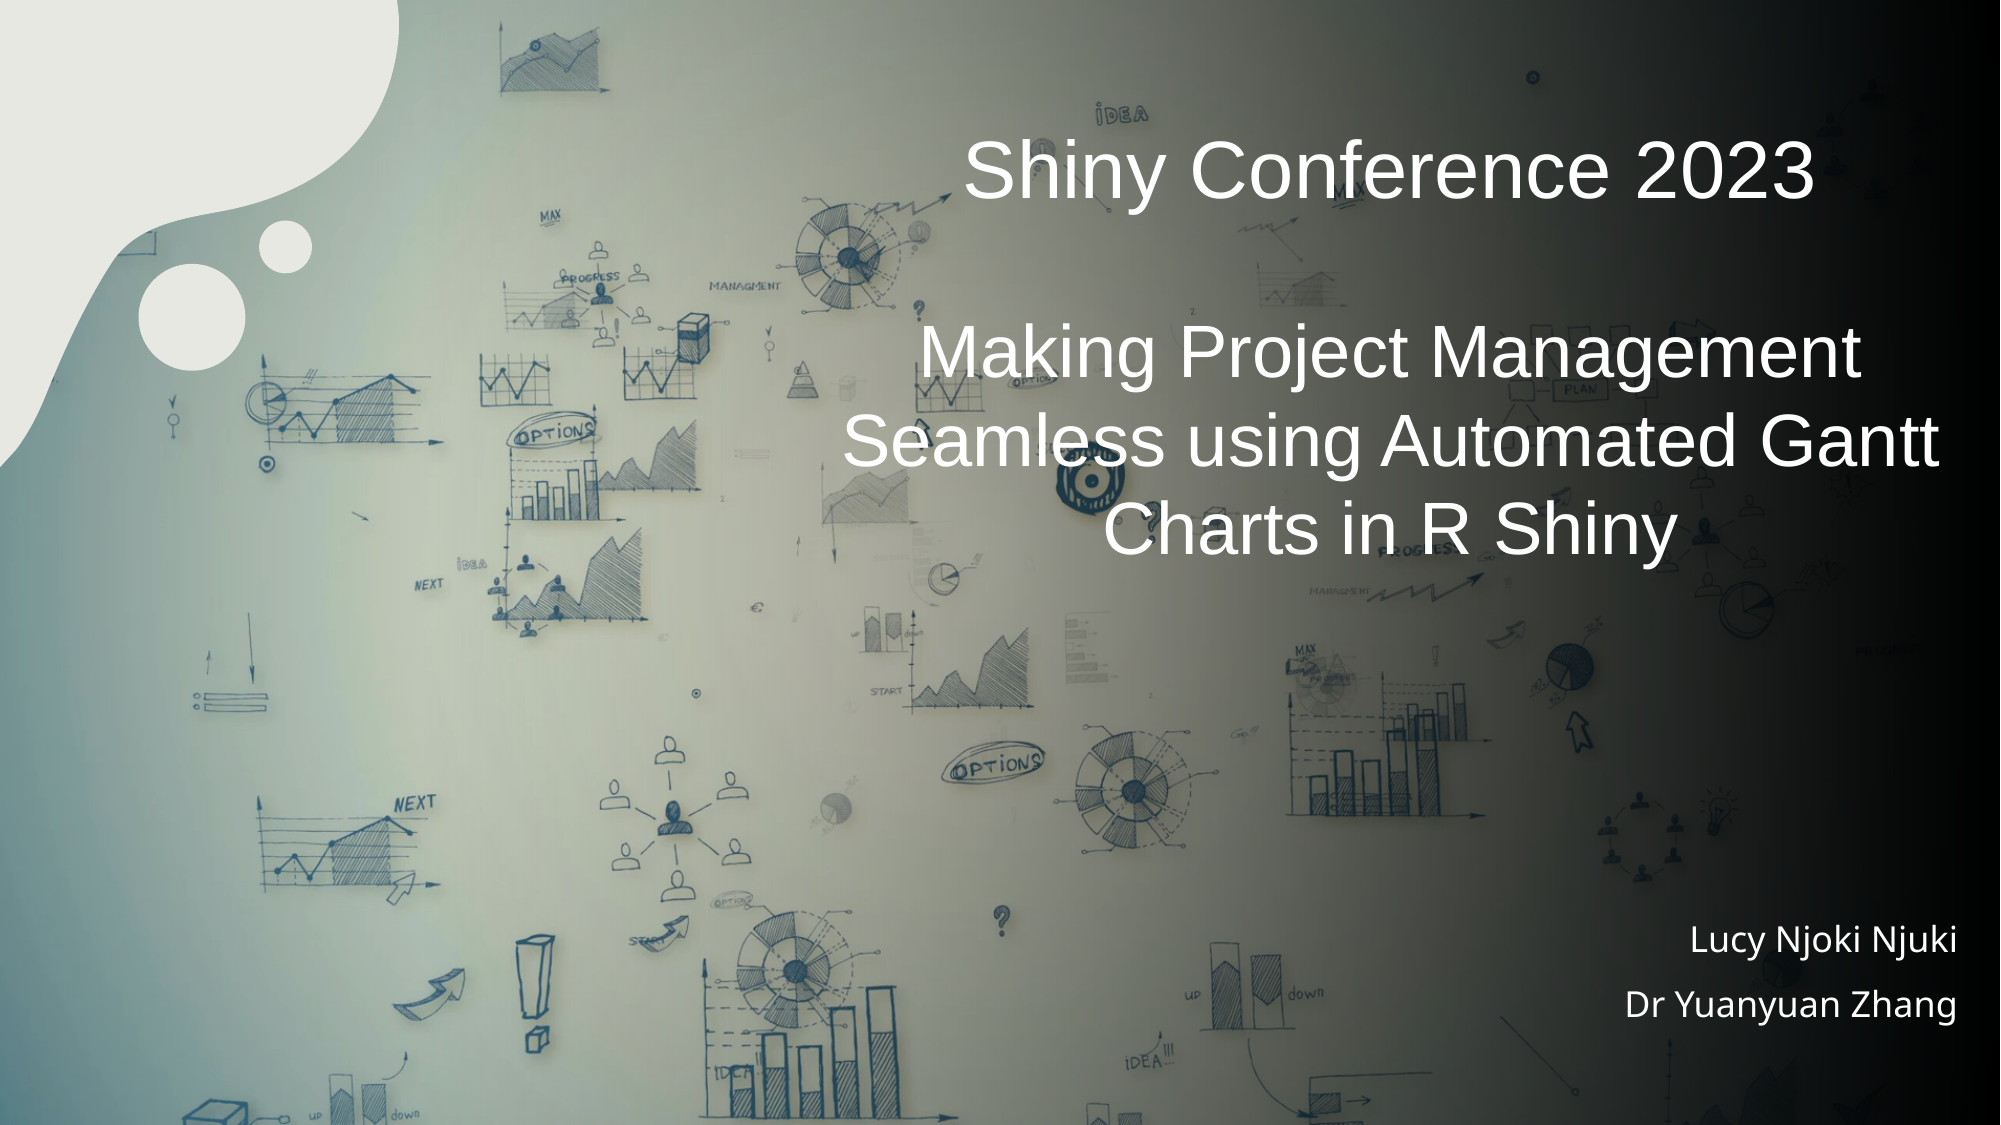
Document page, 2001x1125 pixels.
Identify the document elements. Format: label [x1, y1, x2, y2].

text_box [0, 0, 2000, 1125]
